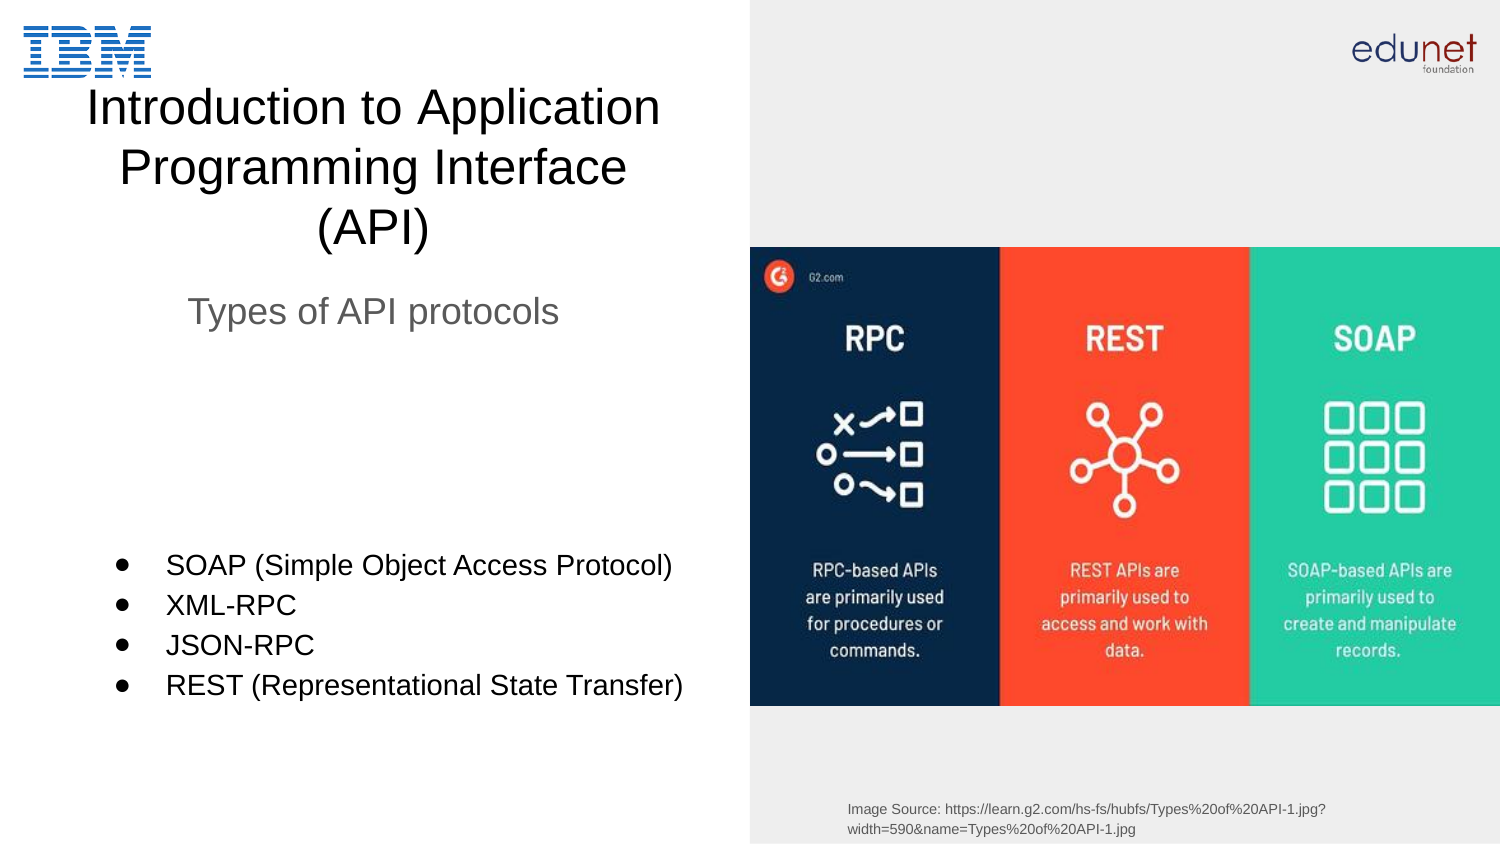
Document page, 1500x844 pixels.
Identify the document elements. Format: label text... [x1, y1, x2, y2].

title Introduction to Application Programming Interface (API) [41, 142, 706, 248]
picture [749, 247, 1500, 706]
list SOAP (Simple Object Access Protocol) XML-RPC JSON-RPC REST (Representational State Transfer) [75, 477, 706, 765]
picture [23, 26, 151, 78]
list Image Source: https://learn.g2.com/hs-fs/hubfs/Types%20of%20API-1.jpg?width=590&name=Types%20of%20API-1.jpg [832, 782, 1390, 812]
picture [1350, 26, 1480, 78]
subtitle Types of API protocols [41, 257, 706, 363]
